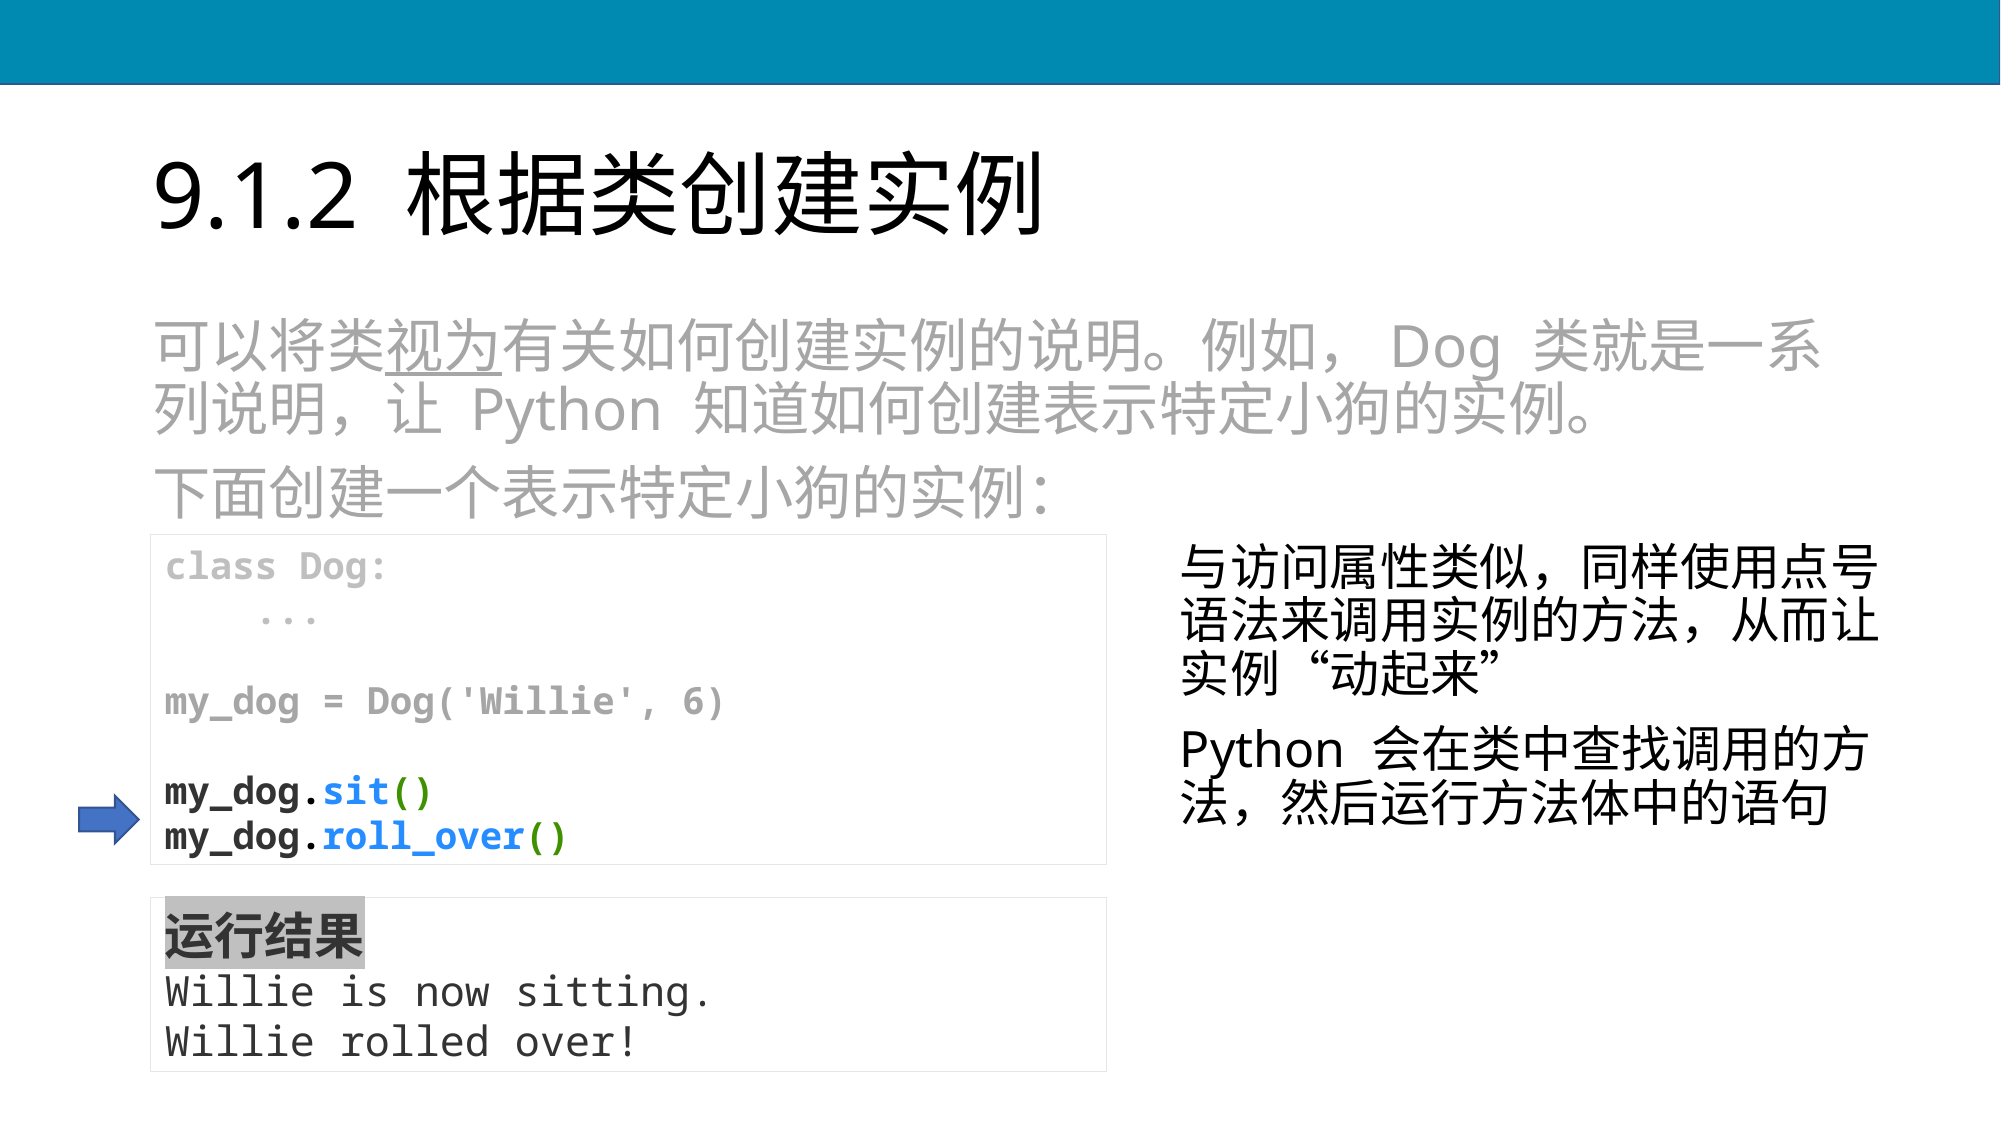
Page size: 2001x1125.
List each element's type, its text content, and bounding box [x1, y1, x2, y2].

text_box [78, 793, 141, 846]
text_box 运行结果 Willie is now sitting. Willie rolled over! [150, 897, 1107, 1072]
text_box 与访问属性类似，同样使用点号语法来调用实例的方法，从而让实例“动起来” Python 会在类中查找调用的方法，然后运行方法体中的语句 [1165, 534, 1921, 970]
title 9.1.2 根据类创建实例 [137, 115, 1863, 282]
text_box class Dog: ... my_dog = Dog('Willie', 6) my_dog.sit() my_dog.roll_over() [150, 534, 1107, 865]
list 可以将类视为有关如何创建实例的说明。例如，Dog 类就是一系列说明，让 Python 知道如何创建表示特定小狗的实例。 下面创建一个表示特定小狗的实例： [137, 310, 1863, 1024]
